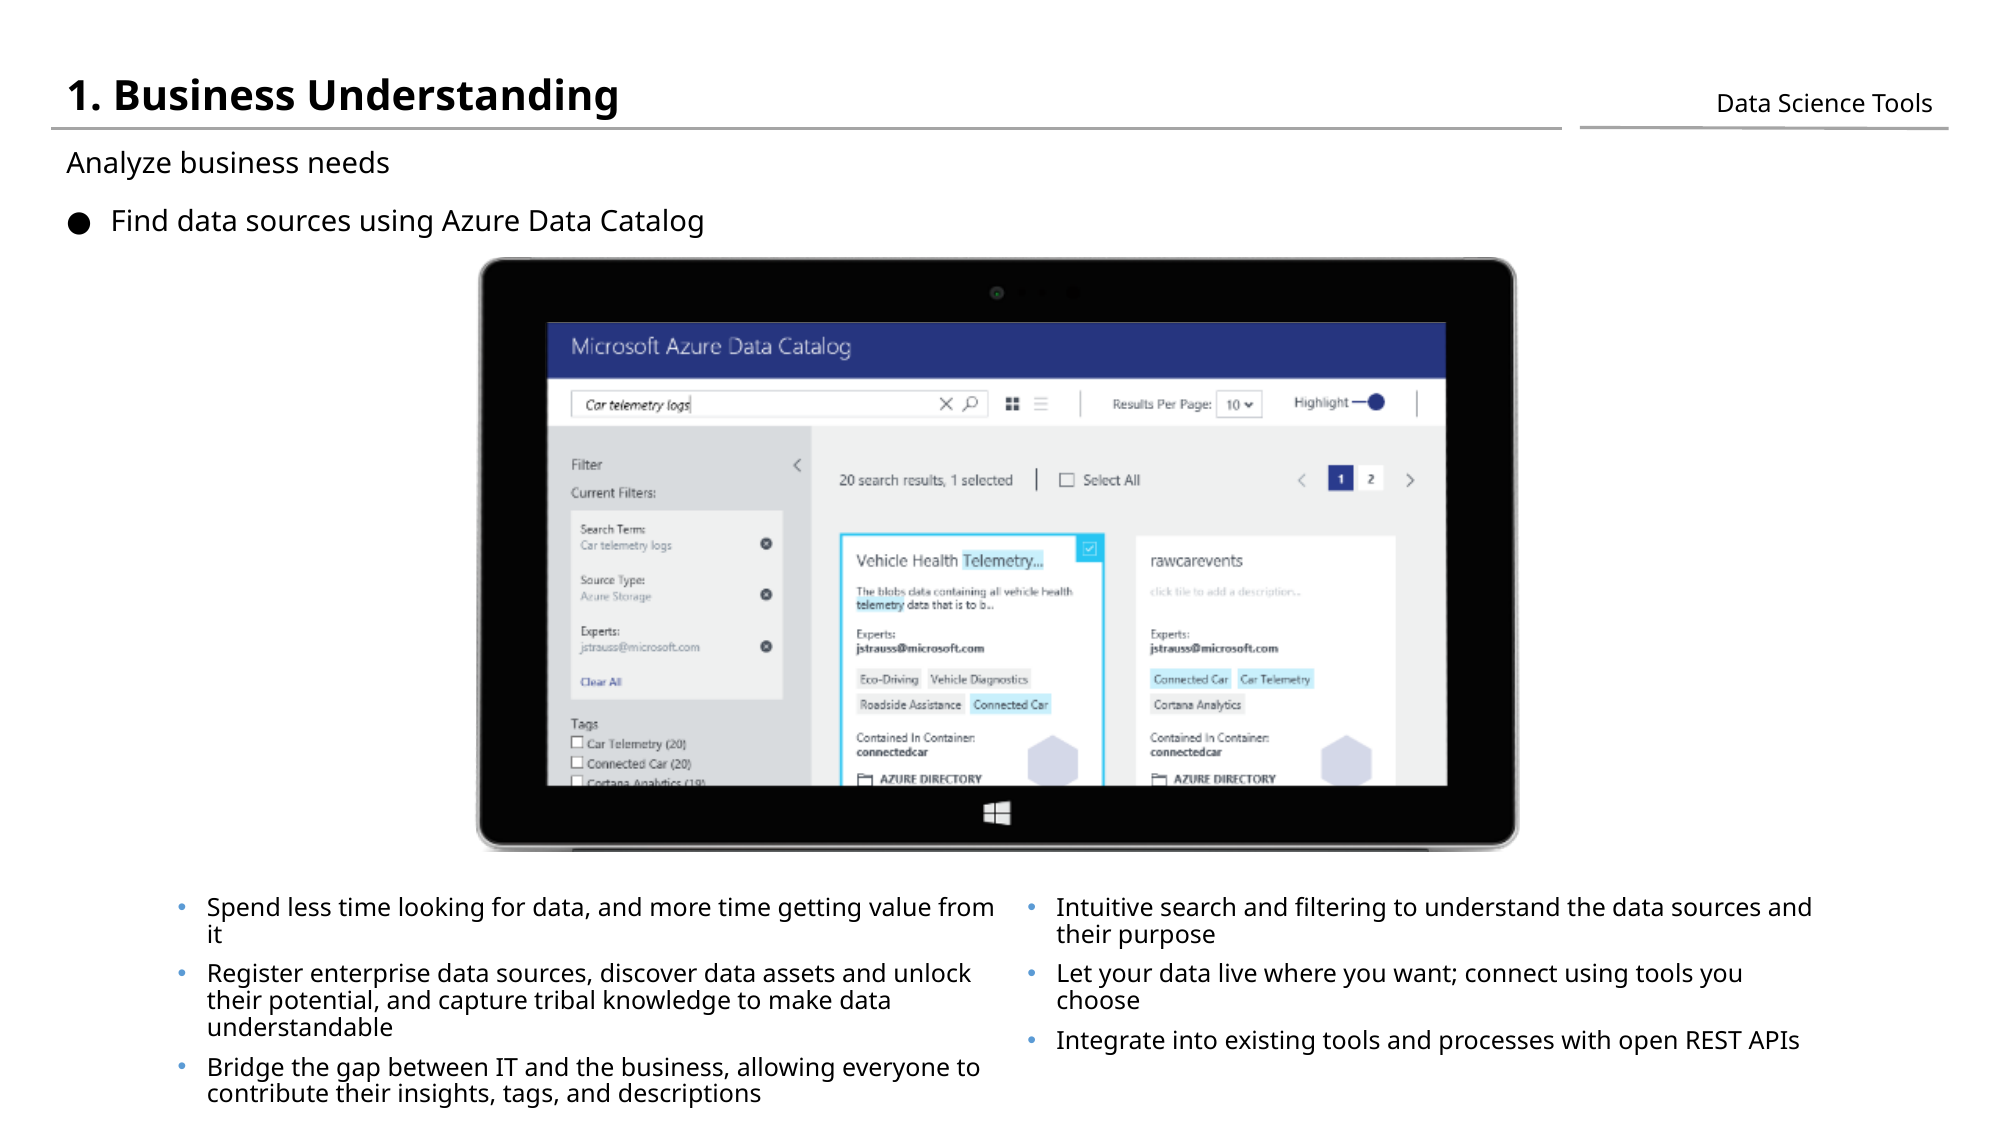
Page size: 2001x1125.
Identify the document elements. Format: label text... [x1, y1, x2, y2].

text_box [364, 257, 1636, 852]
title 1. Business Understanding [51, 59, 1563, 128]
list Data Science Tools [1579, 81, 1949, 128]
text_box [147, 870, 1853, 1081]
list Find data sources using Azure Data Catalog [51, 199, 1949, 1052]
list Analyze business needs [51, 128, 1949, 199]
